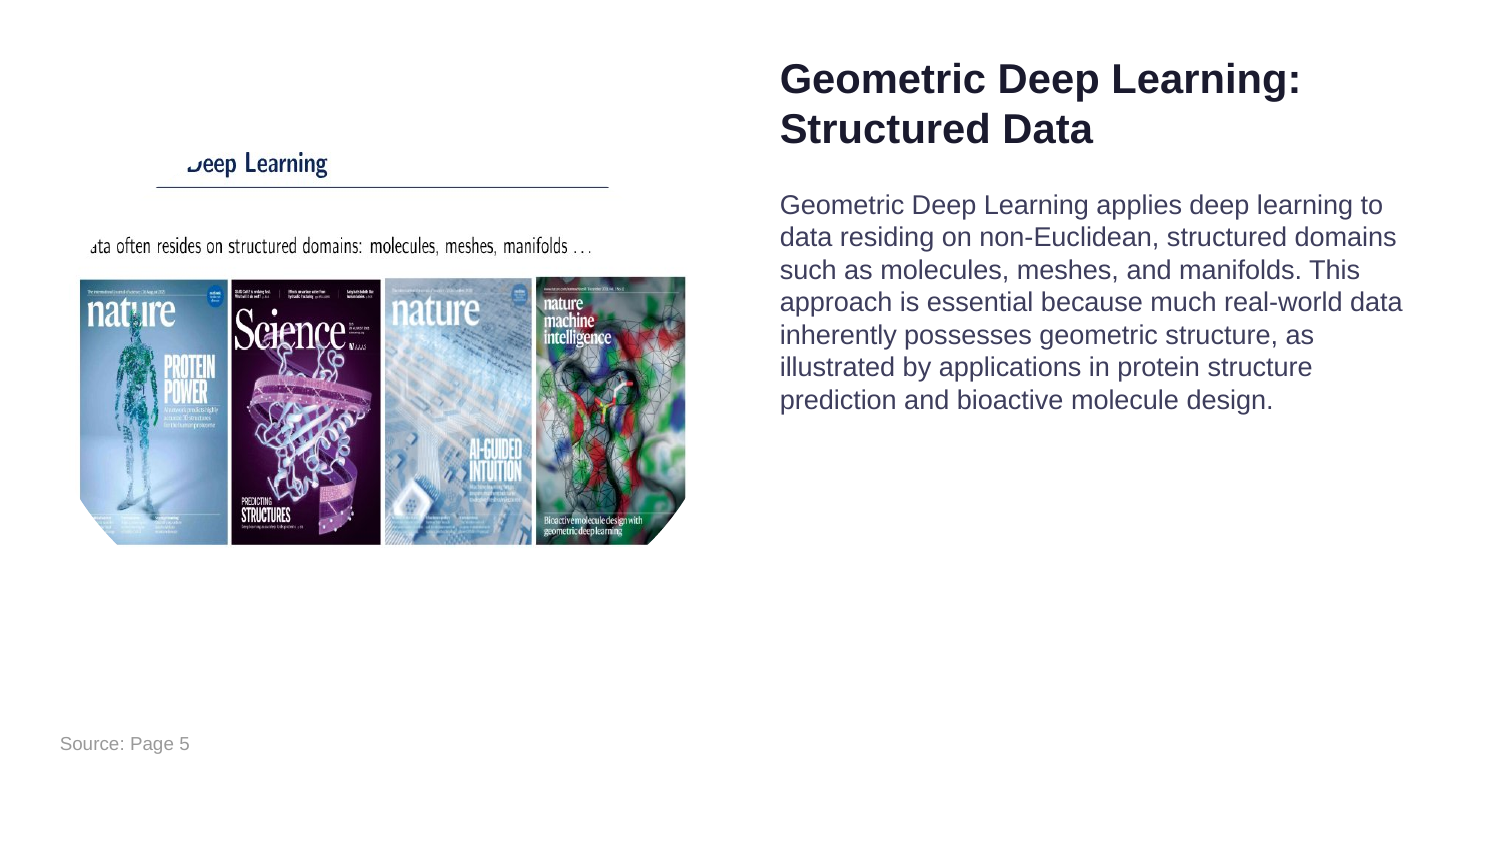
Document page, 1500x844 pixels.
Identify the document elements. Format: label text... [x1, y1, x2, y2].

picture [44, 119, 720, 645]
text_box Geometric Deep Learning applies deep learning to data residing on non-Euclidean, structured domains such as molecules, meshes, and manifolds. This approach is essential because much real-world data inherently possesses geometric structure, as illustrated by applications in protein structure prediction and bioactive molecule design. [764, 179, 1440, 645]
text_box Geometric Deep Learning: Structured Data [764, 44, 1440, 165]
text_box Source: Page 5 [44, 719, 495, 765]
